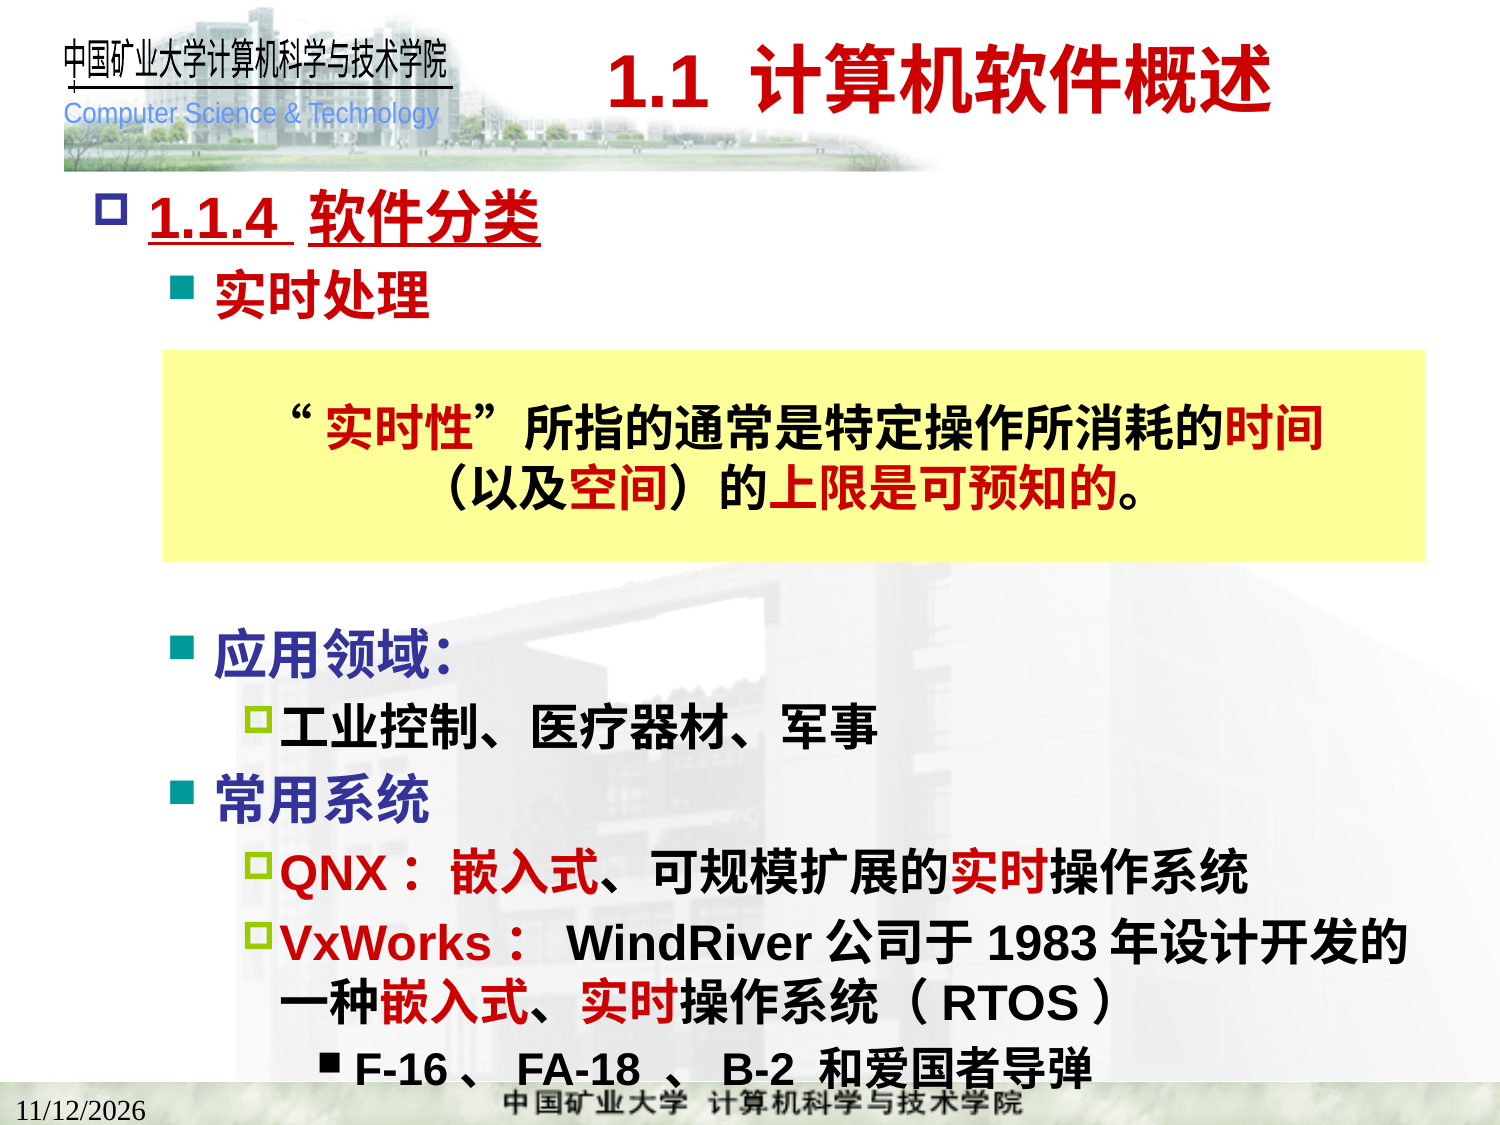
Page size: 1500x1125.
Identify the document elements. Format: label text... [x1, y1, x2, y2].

list 1.1.4 软件分类 实时处理 应用领域： 工业控制、医疗器材、军事 常用系统 QNX：嵌入式、可规模扩展的实时操作系统 VxWorks：WindRiver公司于1983年设计开发的一种嵌入式、实时操作系统（RTOS） F-16、FA-18 、B-2 和爱国者导弹 [76, 172, 1428, 1125]
picture [64, 0, 954, 175]
slide_number [0, 1083, 76, 1125]
slide_number [1428, 1082, 1500, 1125]
text_box “实时性”所指的通常是特定操作所消耗的时间 （以及空间）的上限是可预知的。 [162, 349, 1425, 563]
title 1.1 计算机软件概述 [478, 14, 1402, 141]
picture [76, 50, 82, 60]
picture [67, 50, 73, 60]
